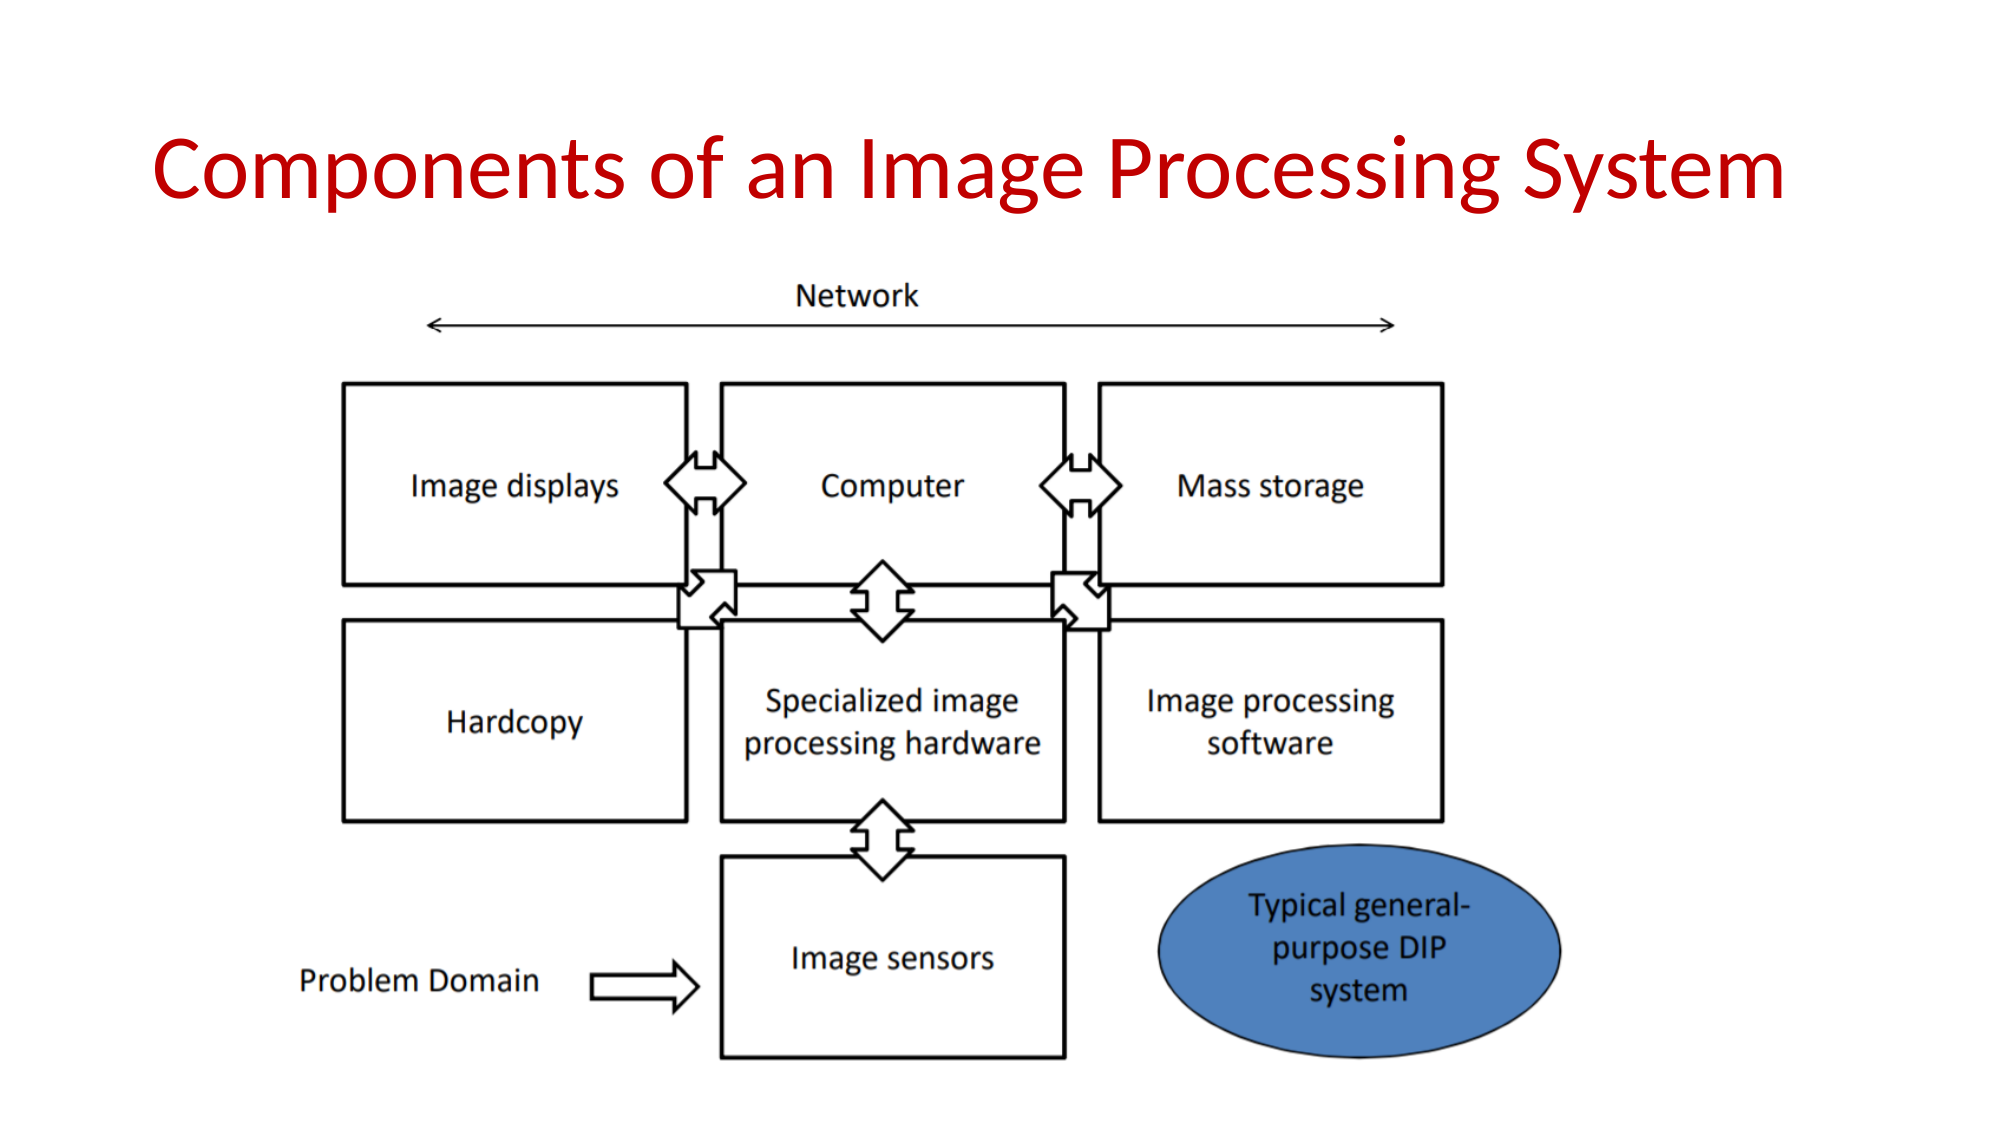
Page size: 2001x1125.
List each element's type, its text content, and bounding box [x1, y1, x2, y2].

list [275, 277, 1605, 1083]
title Components of an Image Processing System [137, 59, 1863, 278]
